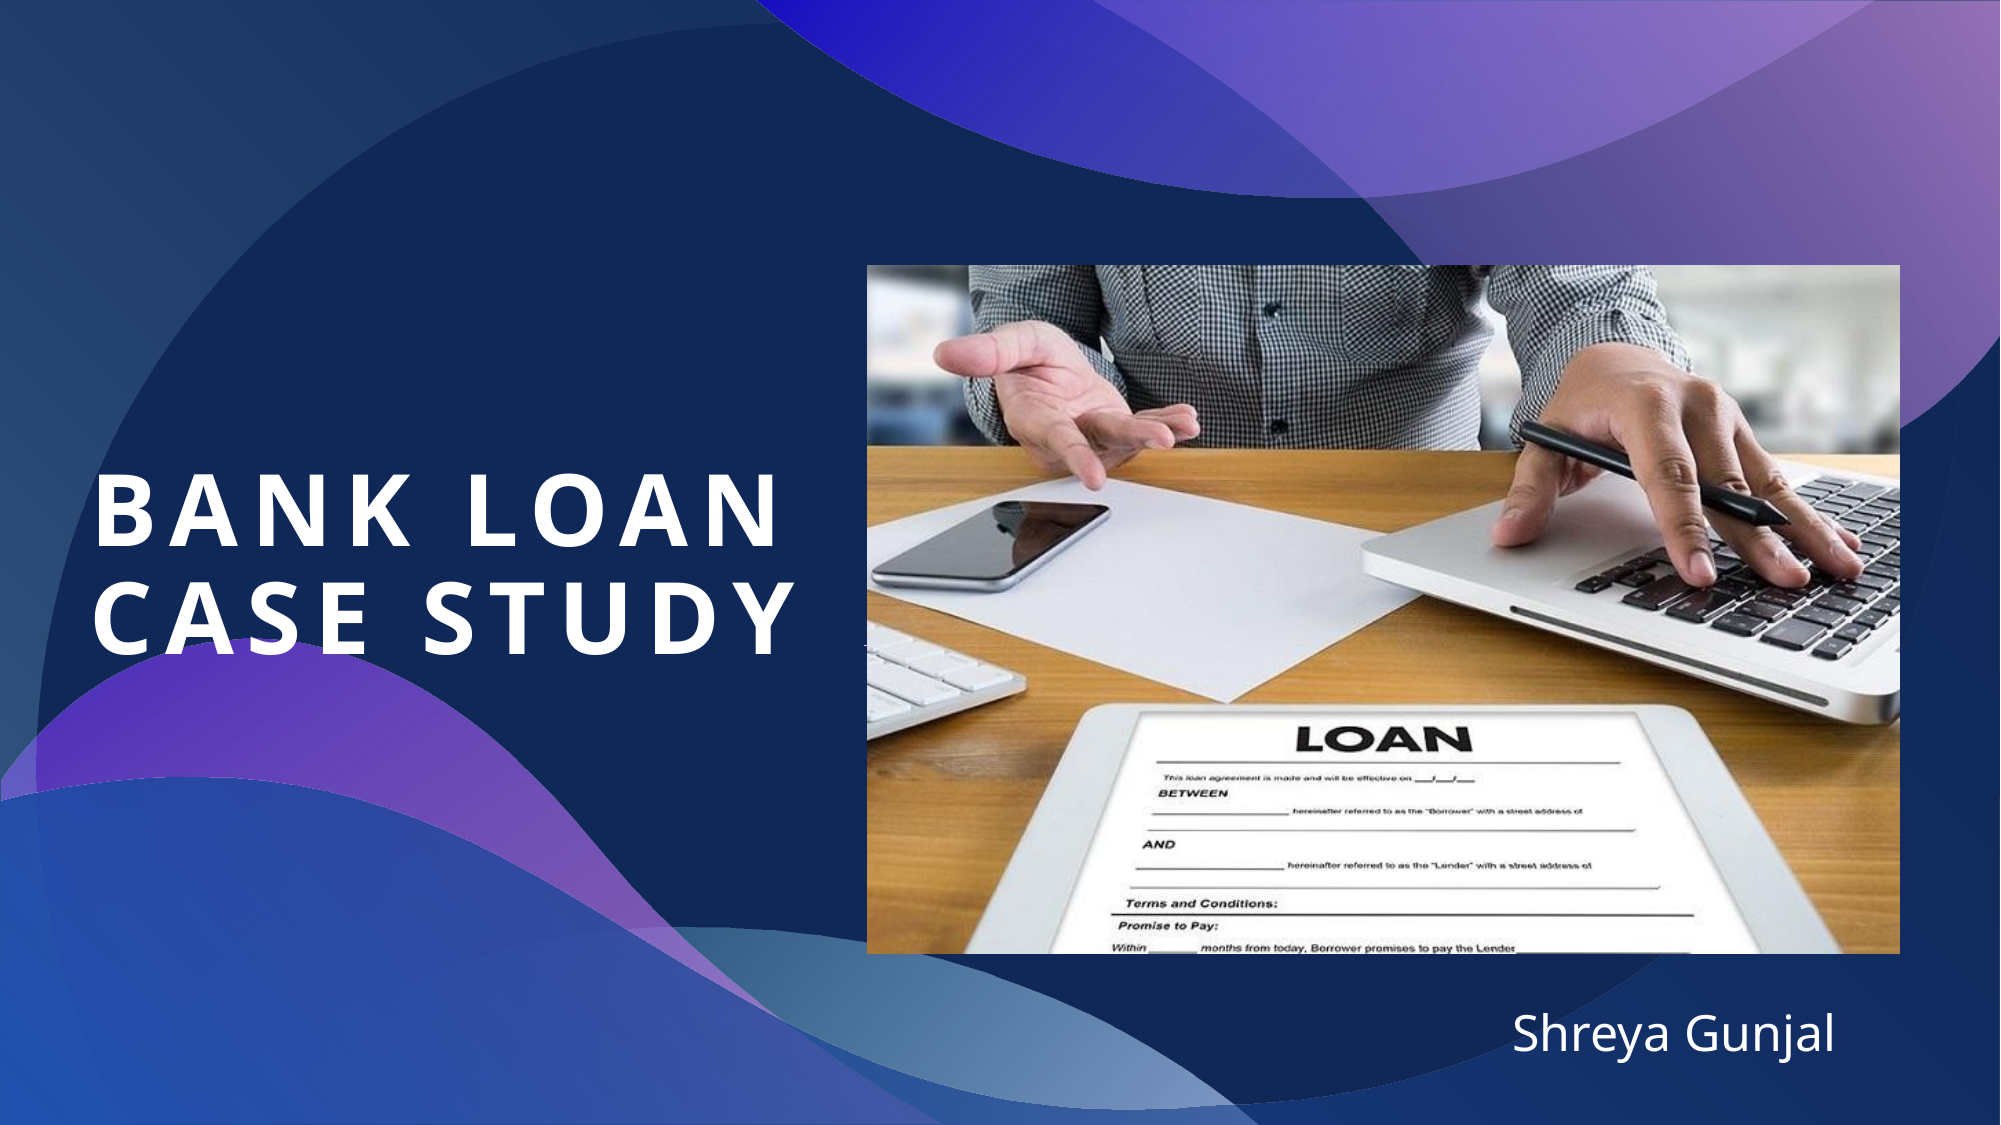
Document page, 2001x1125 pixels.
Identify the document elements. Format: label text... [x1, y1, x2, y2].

picture [867, 265, 1900, 954]
subtitle Shreya Gunjal [1095, 1000, 2000, 1125]
title Bank Loan Case Study [0, 441, 867, 684]
